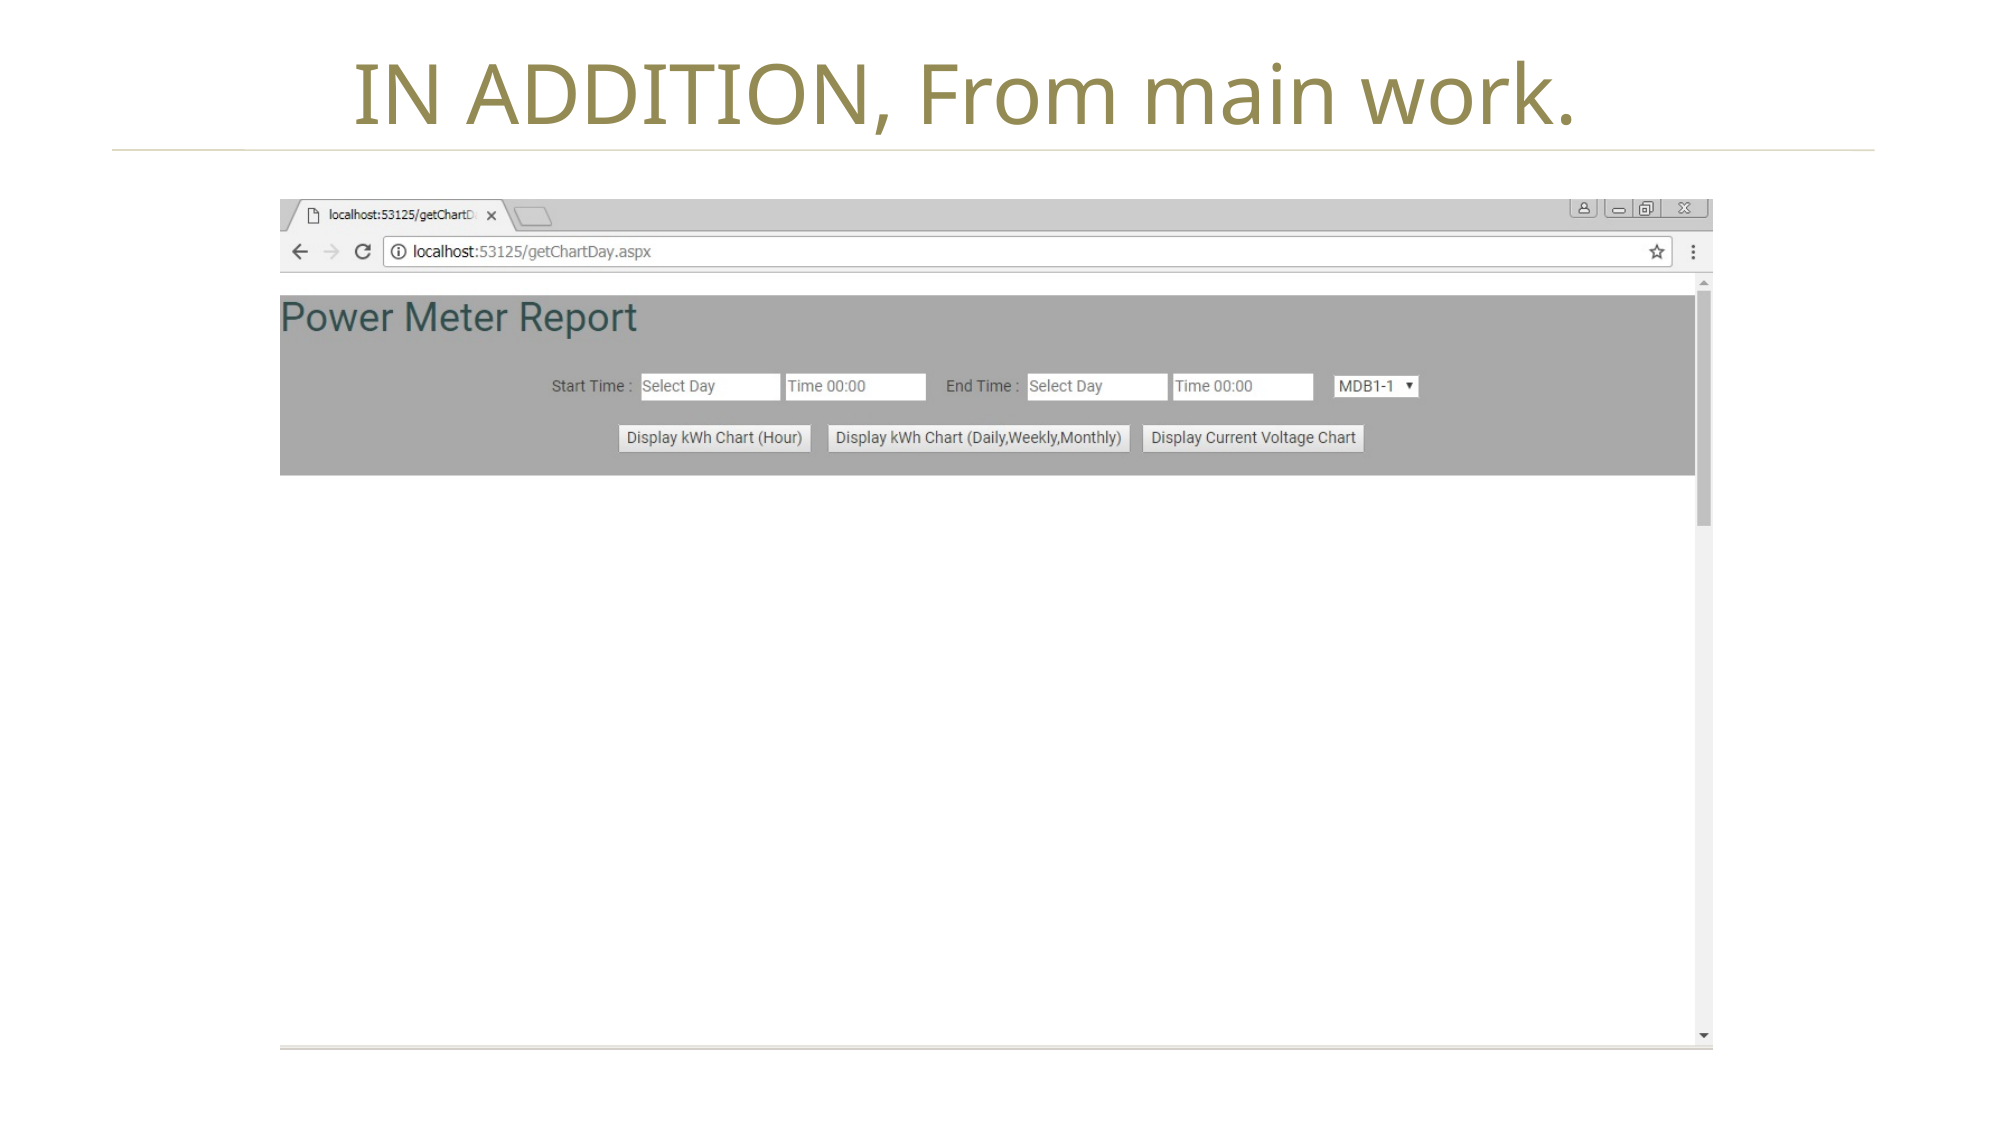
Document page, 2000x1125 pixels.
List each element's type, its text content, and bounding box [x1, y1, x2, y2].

text_box IN ADDITION, From main work. [338, 33, 1594, 149]
picture [280, 199, 1713, 1051]
